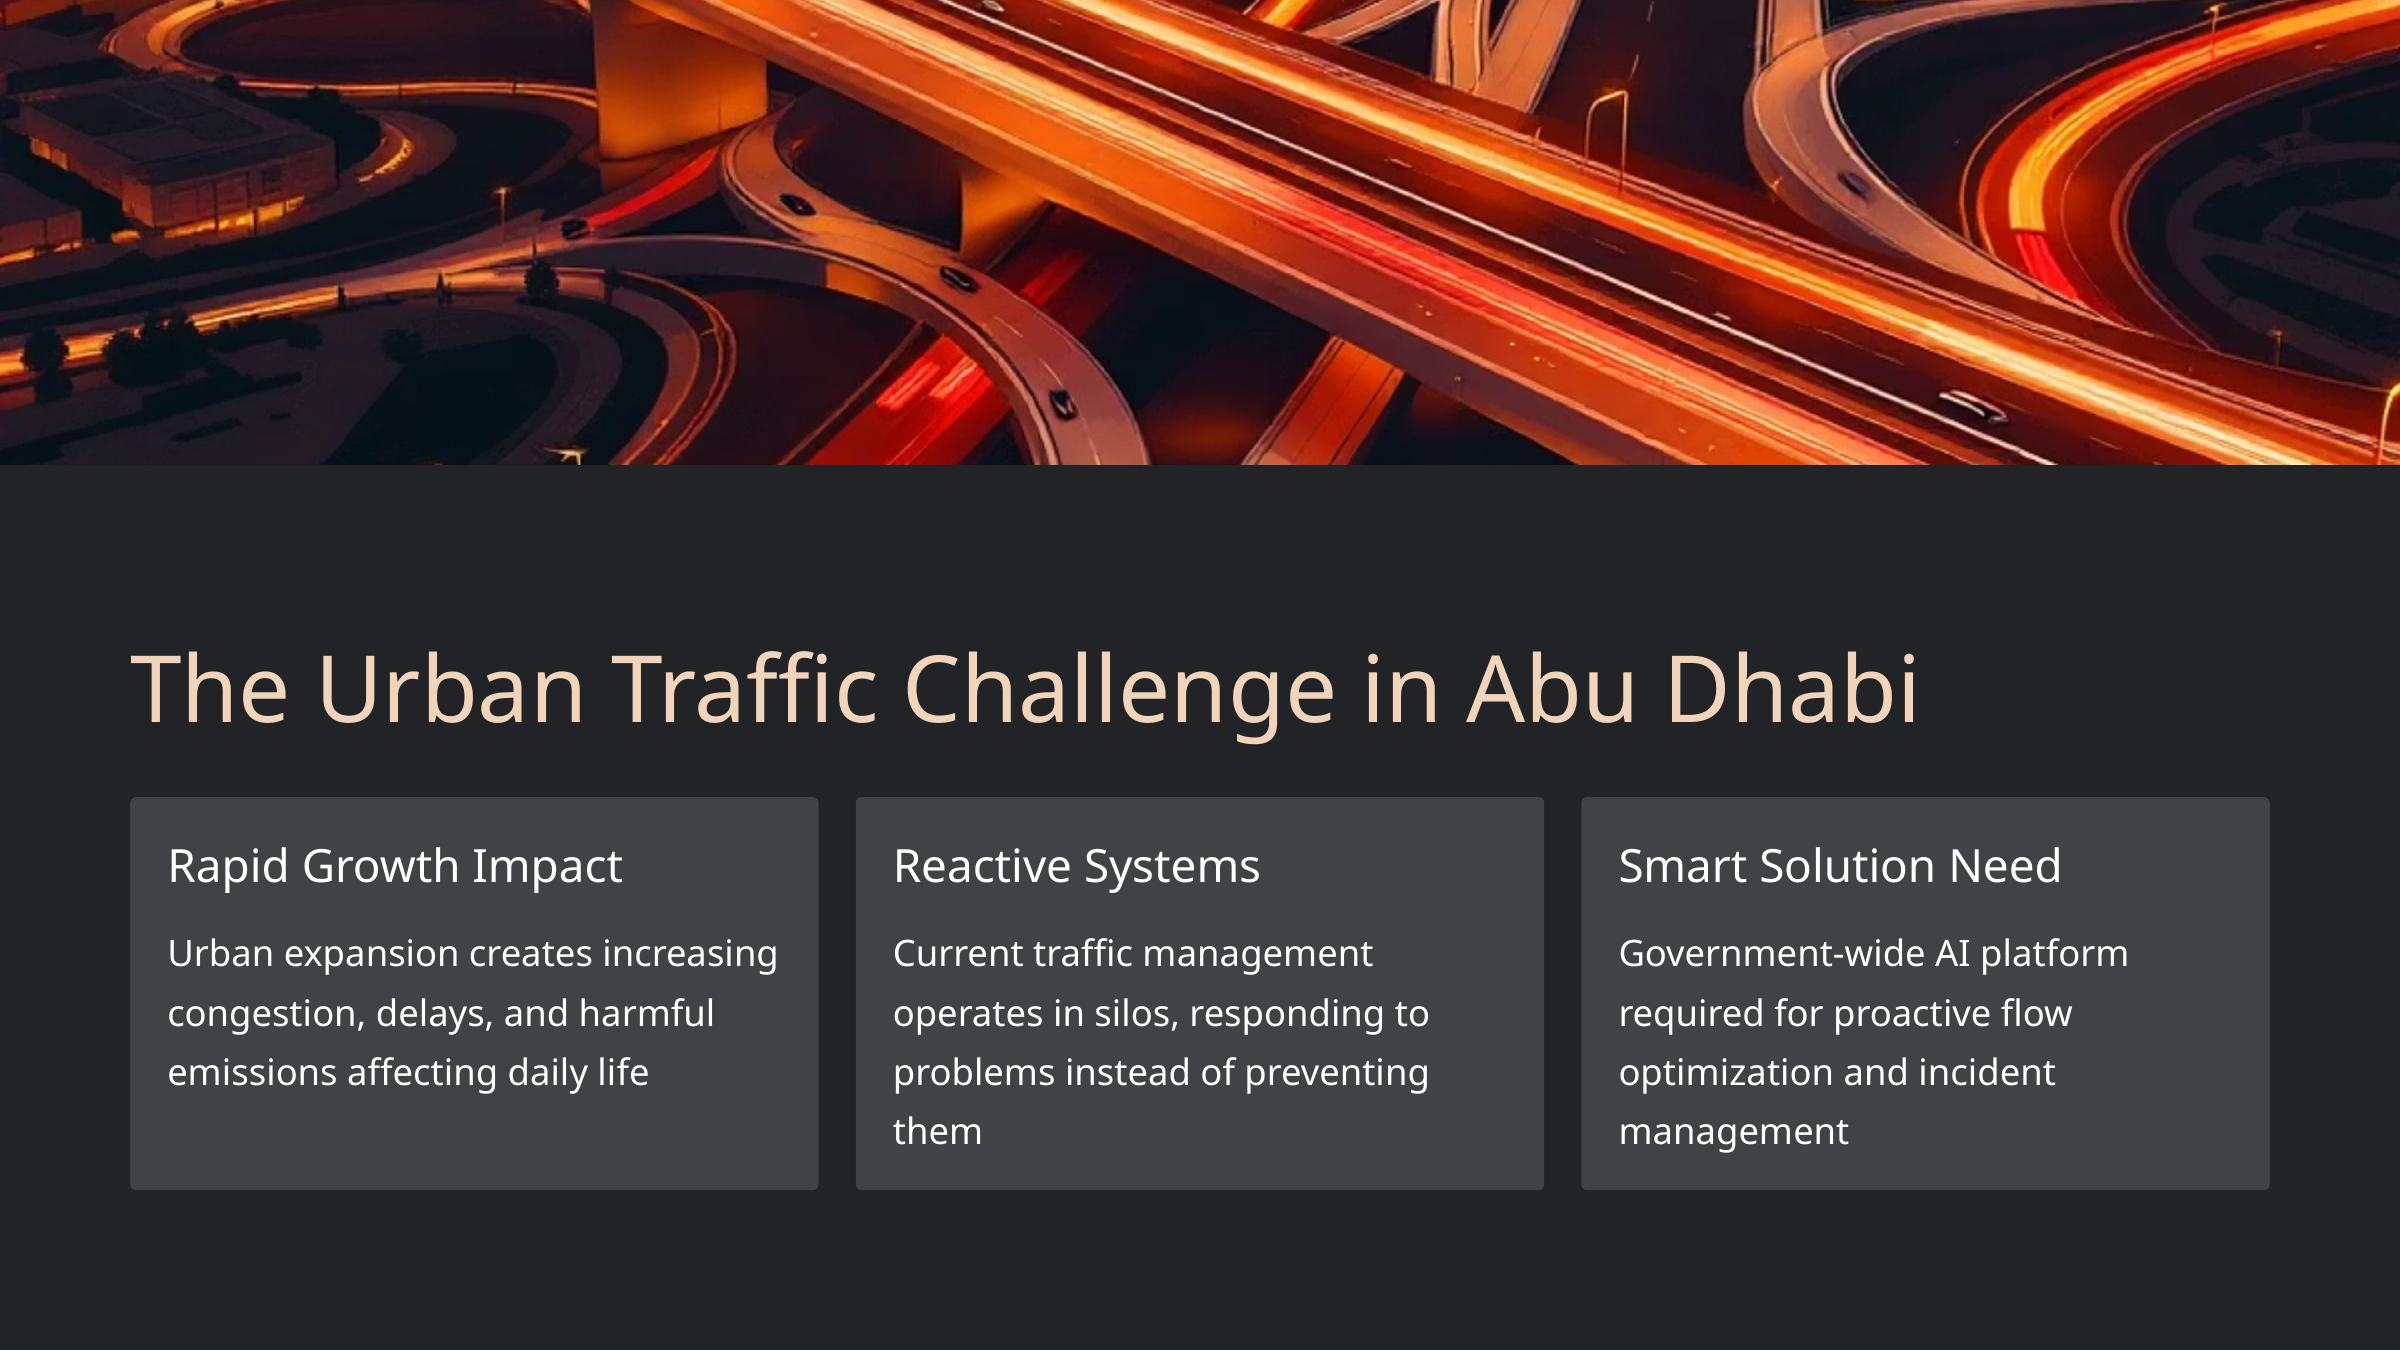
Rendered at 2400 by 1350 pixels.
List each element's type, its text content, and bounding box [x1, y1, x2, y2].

text_box Current traffic management operates in silos, responding to problems instead of preventing them [892, 914, 1507, 1153]
text_box [855, 797, 1545, 1191]
text_box Government-wide AI platform required for proactive flow optimization and incident management [1618, 914, 2233, 1153]
text_box The Urban Traffic Challenge in Abu Dhabi [130, 625, 2014, 742]
text_box Urban expansion creates increasing congestion, delays, and harmful emissions affecting daily life [167, 914, 782, 1094]
text_box [130, 797, 819, 1191]
text_box Smart Solution Need [1618, 834, 2088, 893]
text_box Reactive Systems [892, 834, 1359, 893]
text_box Rapid Growth Impact [167, 834, 651, 893]
text_box [1581, 797, 2270, 1191]
picture [0, 0, 2400, 466]
